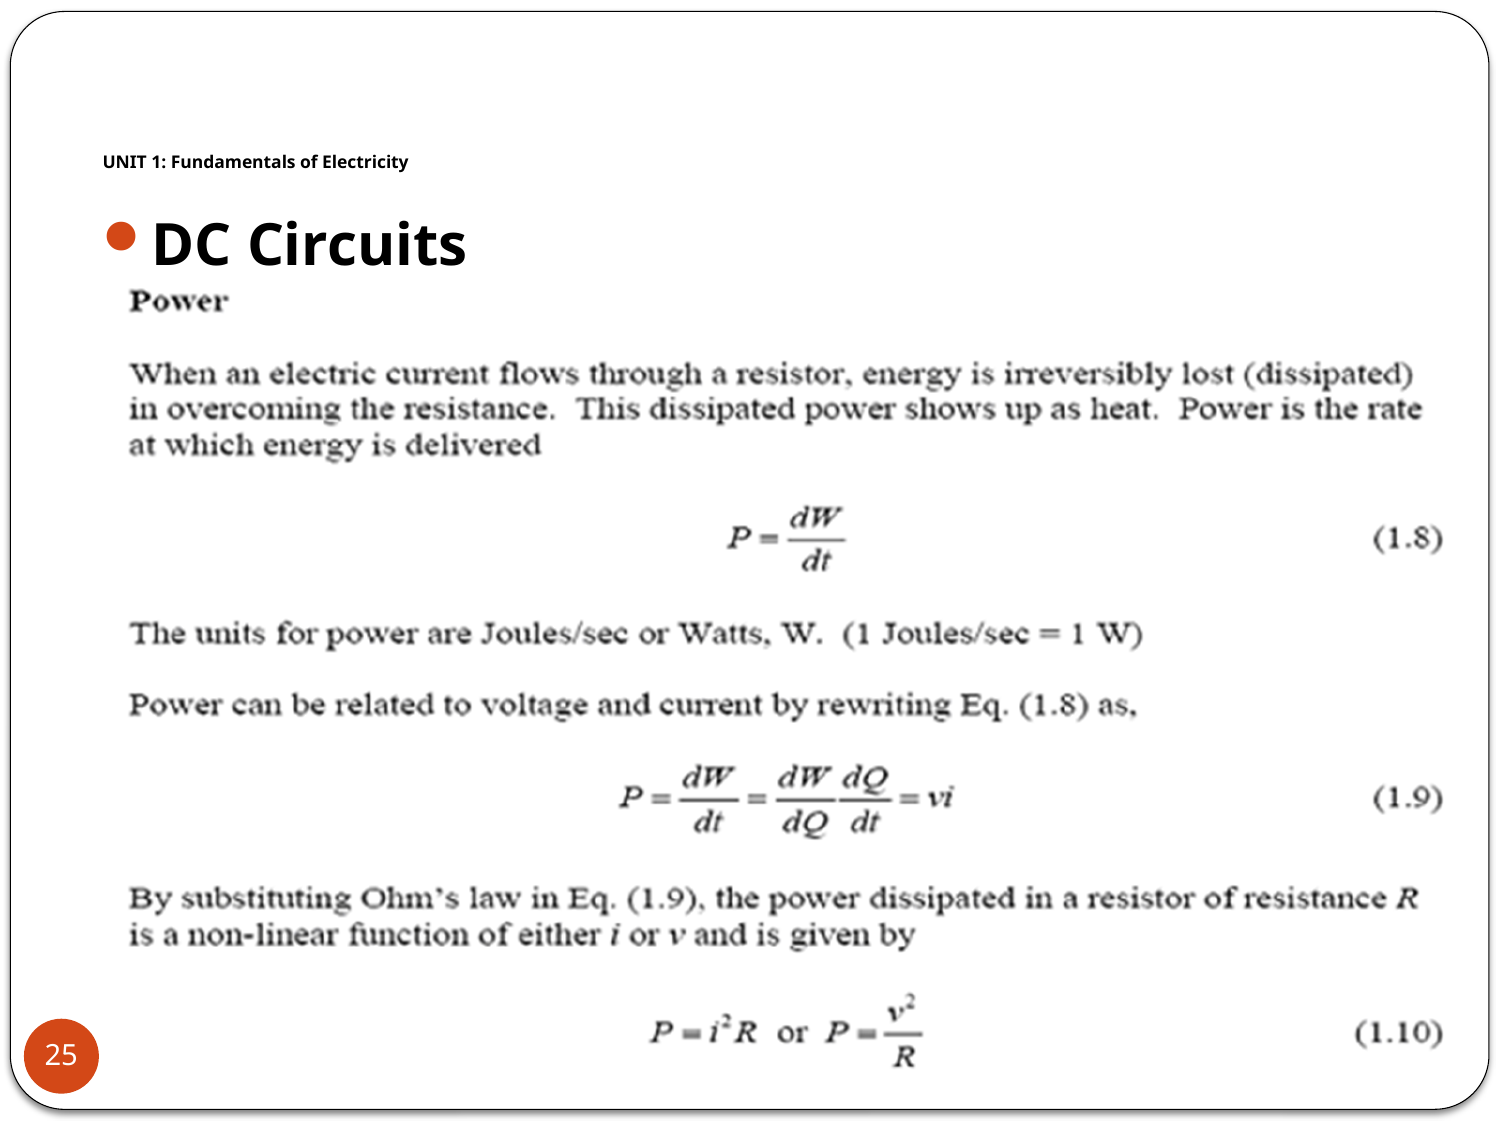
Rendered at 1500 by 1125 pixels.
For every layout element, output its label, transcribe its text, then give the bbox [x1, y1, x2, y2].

picture [112, 278, 1458, 1090]
title UNIT 1: Fundamentals of Electricity [87, 37, 1426, 188]
list DC Circuits [87, 199, 1426, 1063]
slide_number 25 [23, 1018, 99, 1094]
